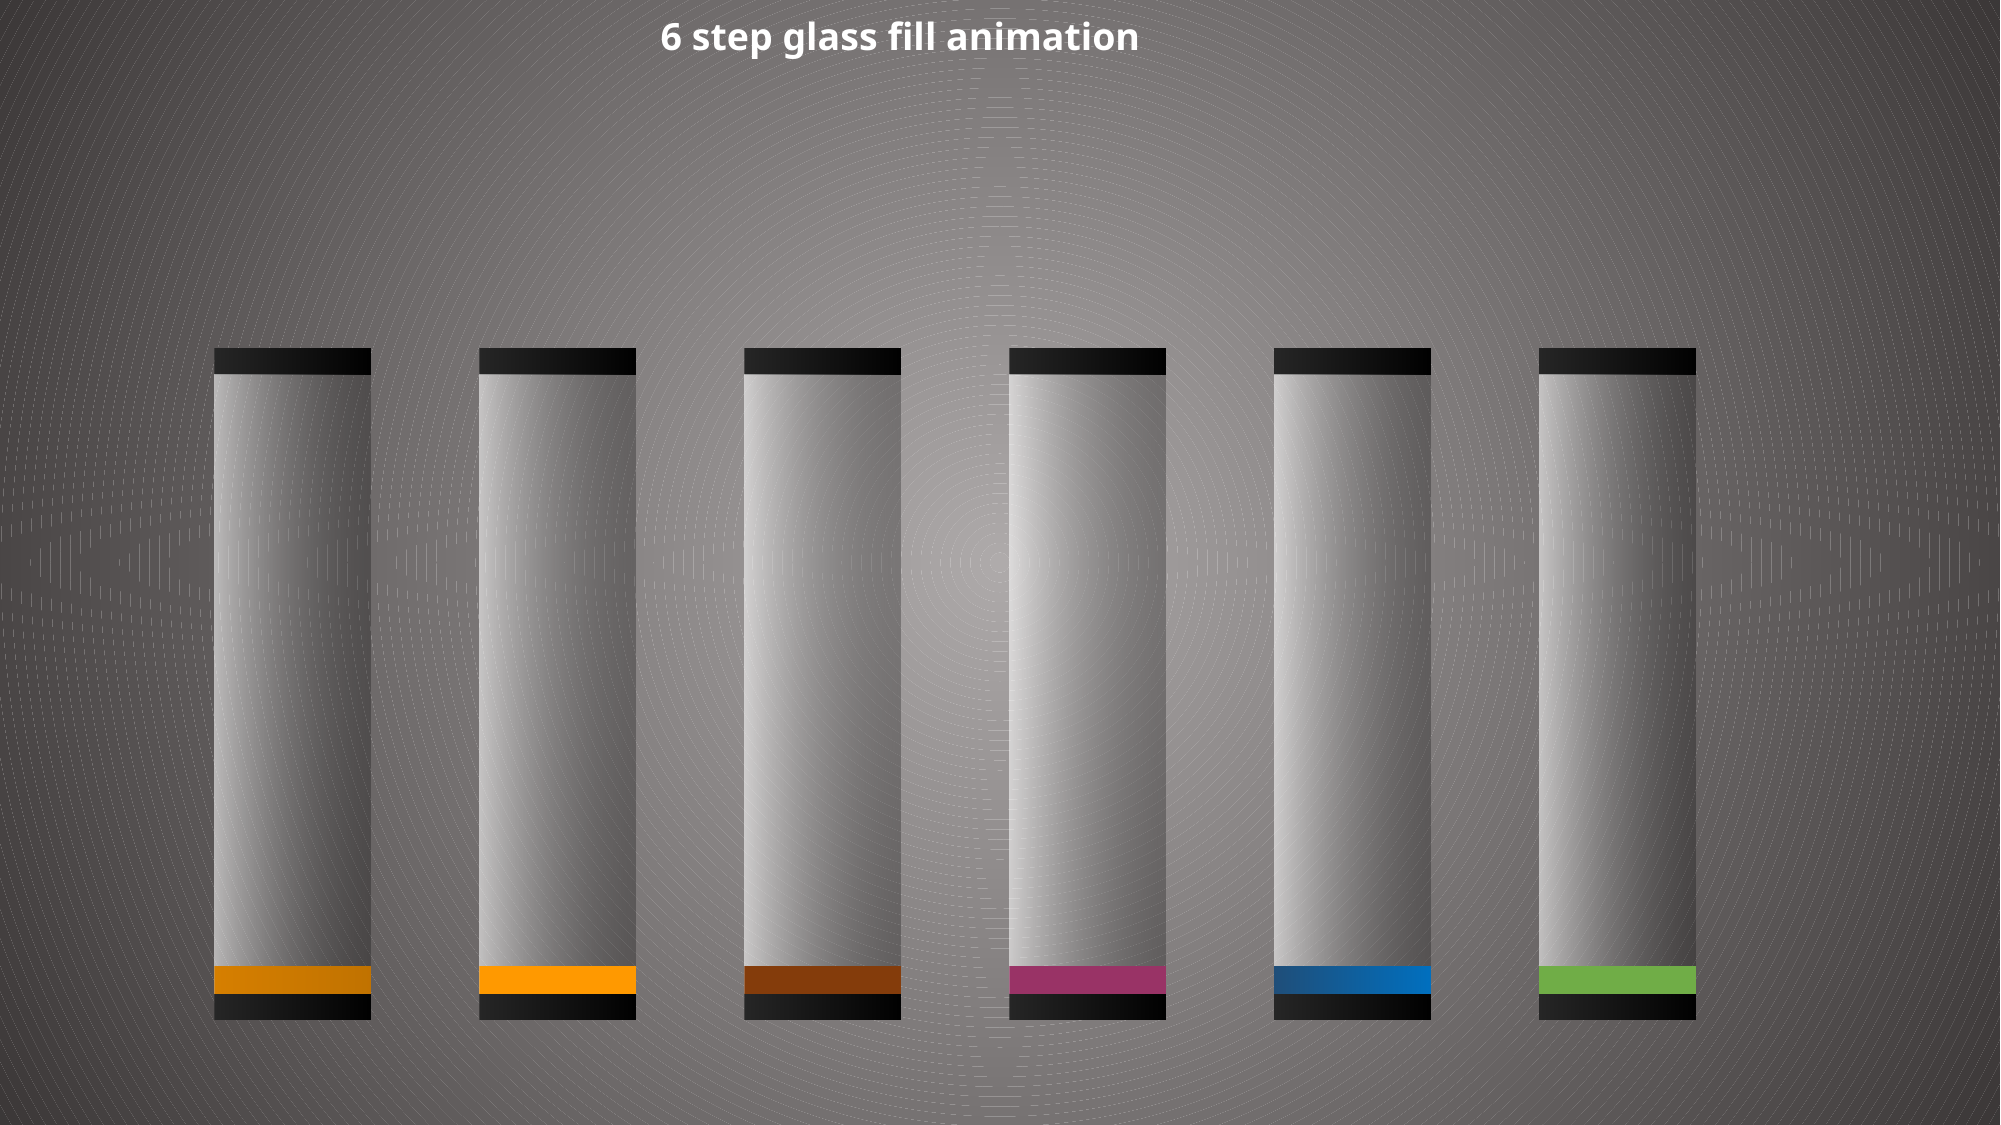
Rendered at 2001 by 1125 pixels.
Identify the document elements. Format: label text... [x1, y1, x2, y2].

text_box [1009, 348, 1166, 1020]
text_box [479, 348, 636, 1020]
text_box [1274, 348, 1431, 1020]
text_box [1539, 348, 1696, 1020]
text_box 6 step glass fill animation [645, 5, 1156, 65]
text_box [744, 348, 901, 1020]
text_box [214, 348, 371, 1020]
